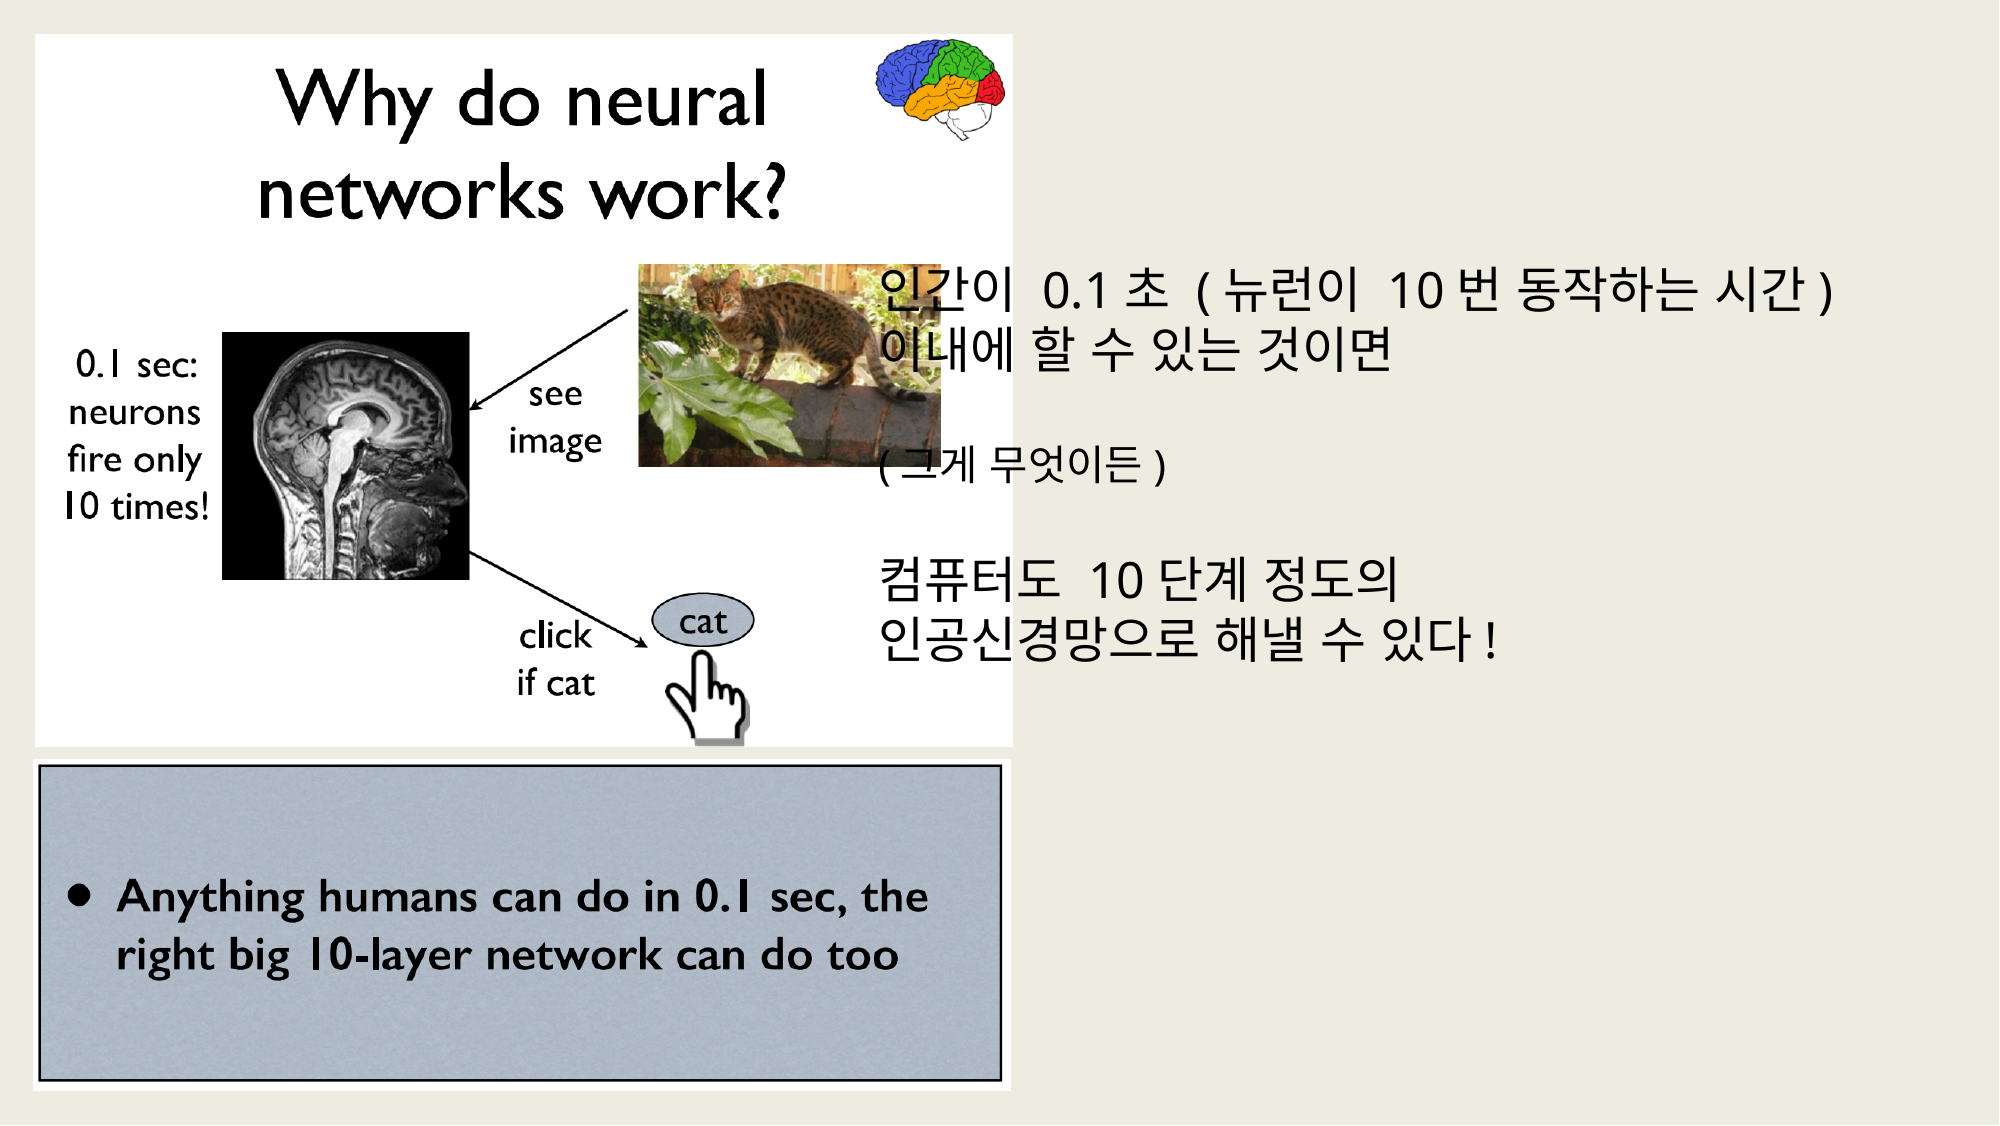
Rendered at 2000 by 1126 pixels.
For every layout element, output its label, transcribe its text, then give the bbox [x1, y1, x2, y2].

picture [34, 34, 1013, 747]
text_box 인간이 0.1초 (뉴런이 10번 동작하는 시간) 이내에 할 수 있는 것이면 (그게 무엇이든) 컴퓨터도 10단계 정도의 인공신경망으로 해낼 수 있다! [1018, 251, 1849, 737]
picture [33, 759, 1012, 1091]
